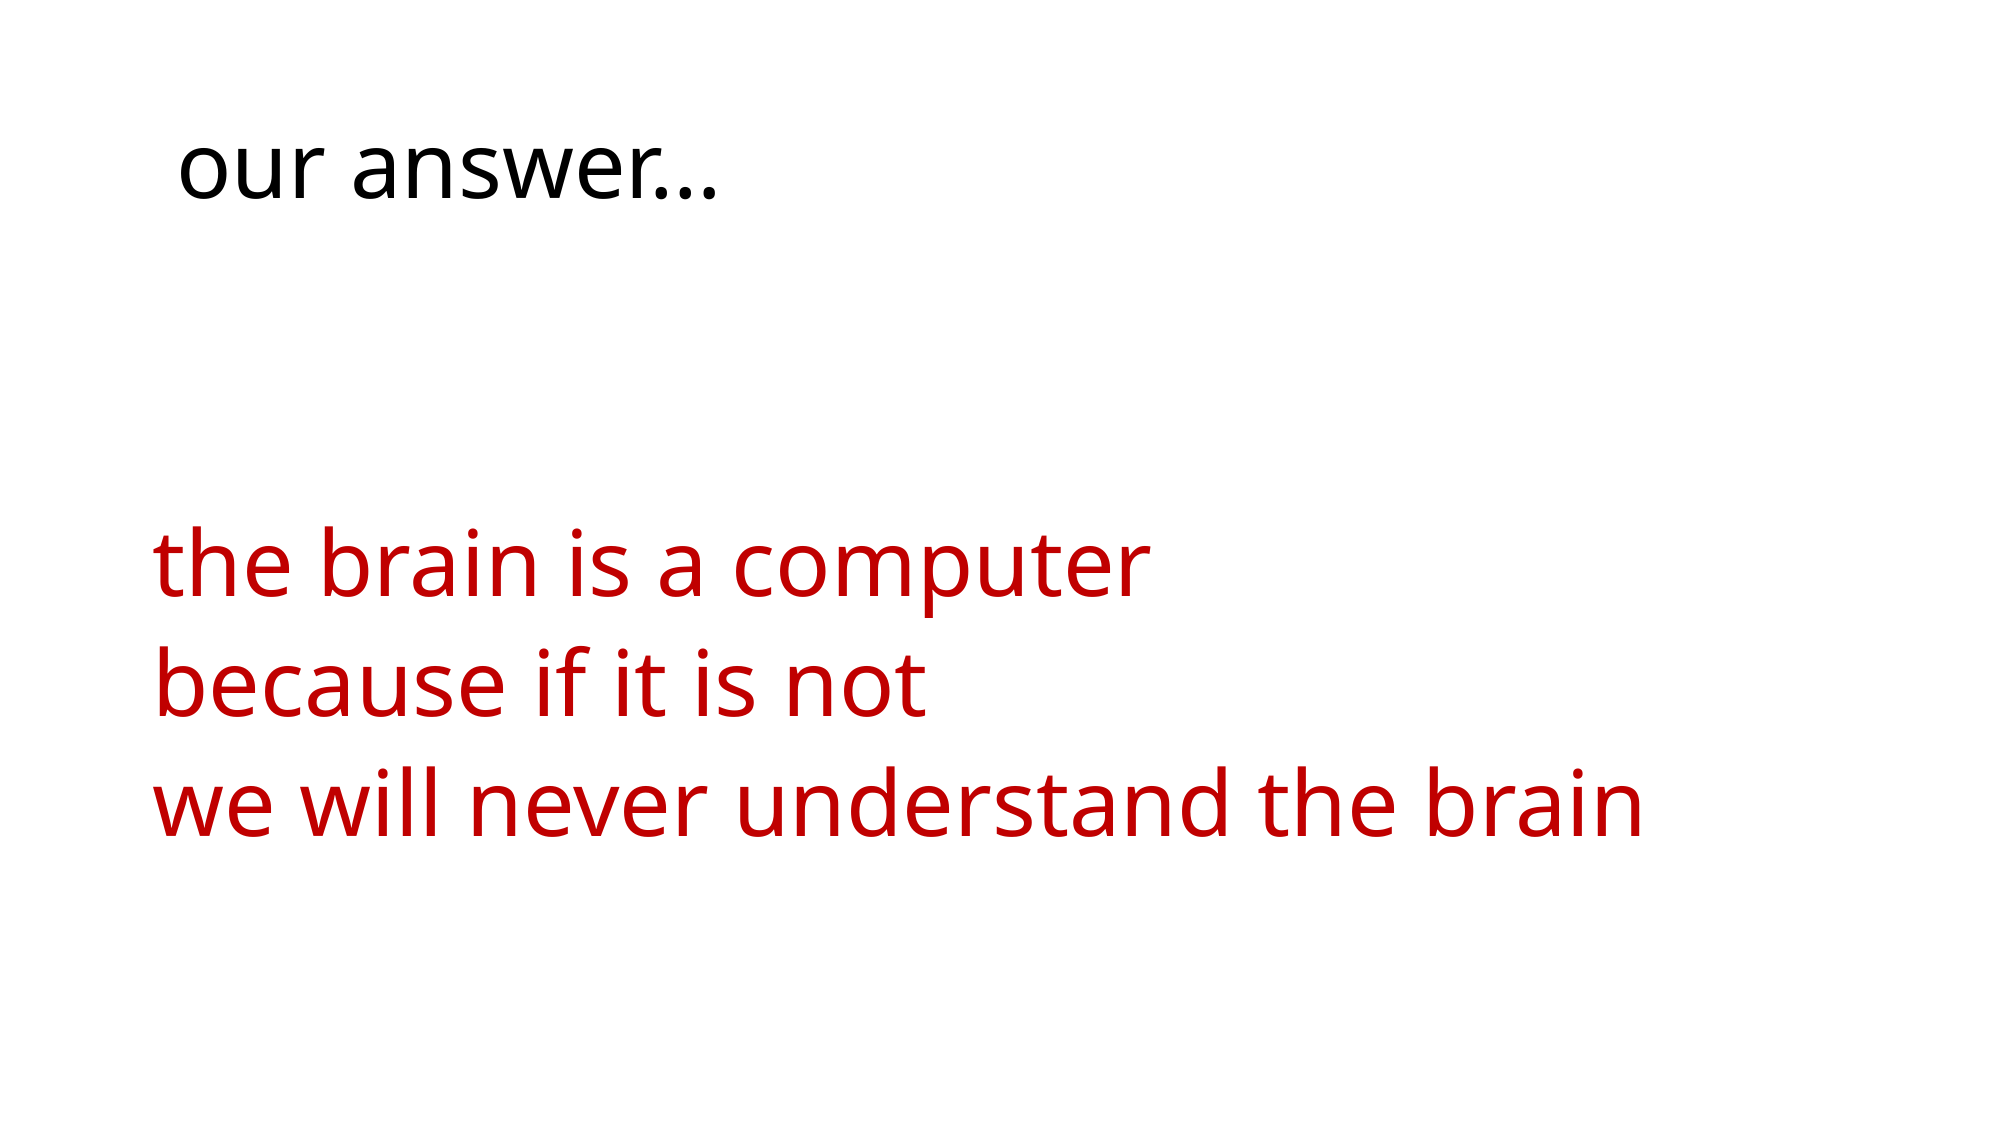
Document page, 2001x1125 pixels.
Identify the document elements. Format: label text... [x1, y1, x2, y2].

title our answer… [137, 59, 1863, 278]
list the brain is a computer because if it is not we will never understand the brain [137, 299, 1863, 1014]
